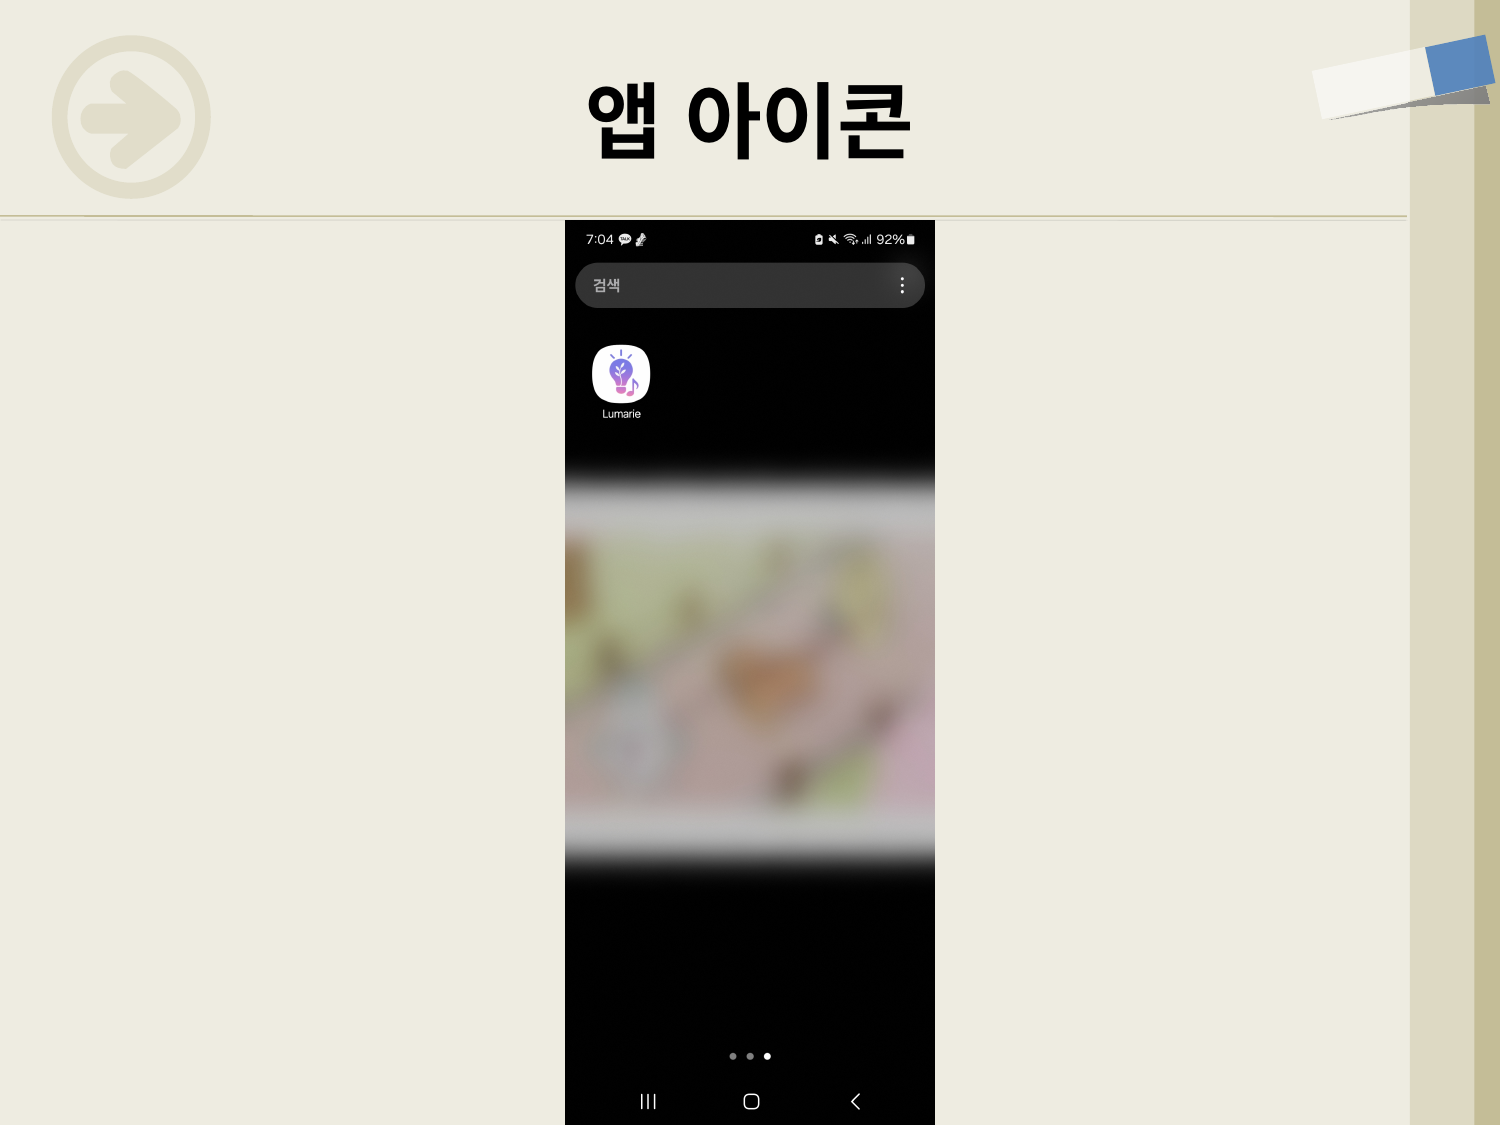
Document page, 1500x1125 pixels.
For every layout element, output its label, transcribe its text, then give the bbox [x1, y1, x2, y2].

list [564, 220, 936, 1125]
title 앱 아이콘 [75, 24, 1425, 213]
